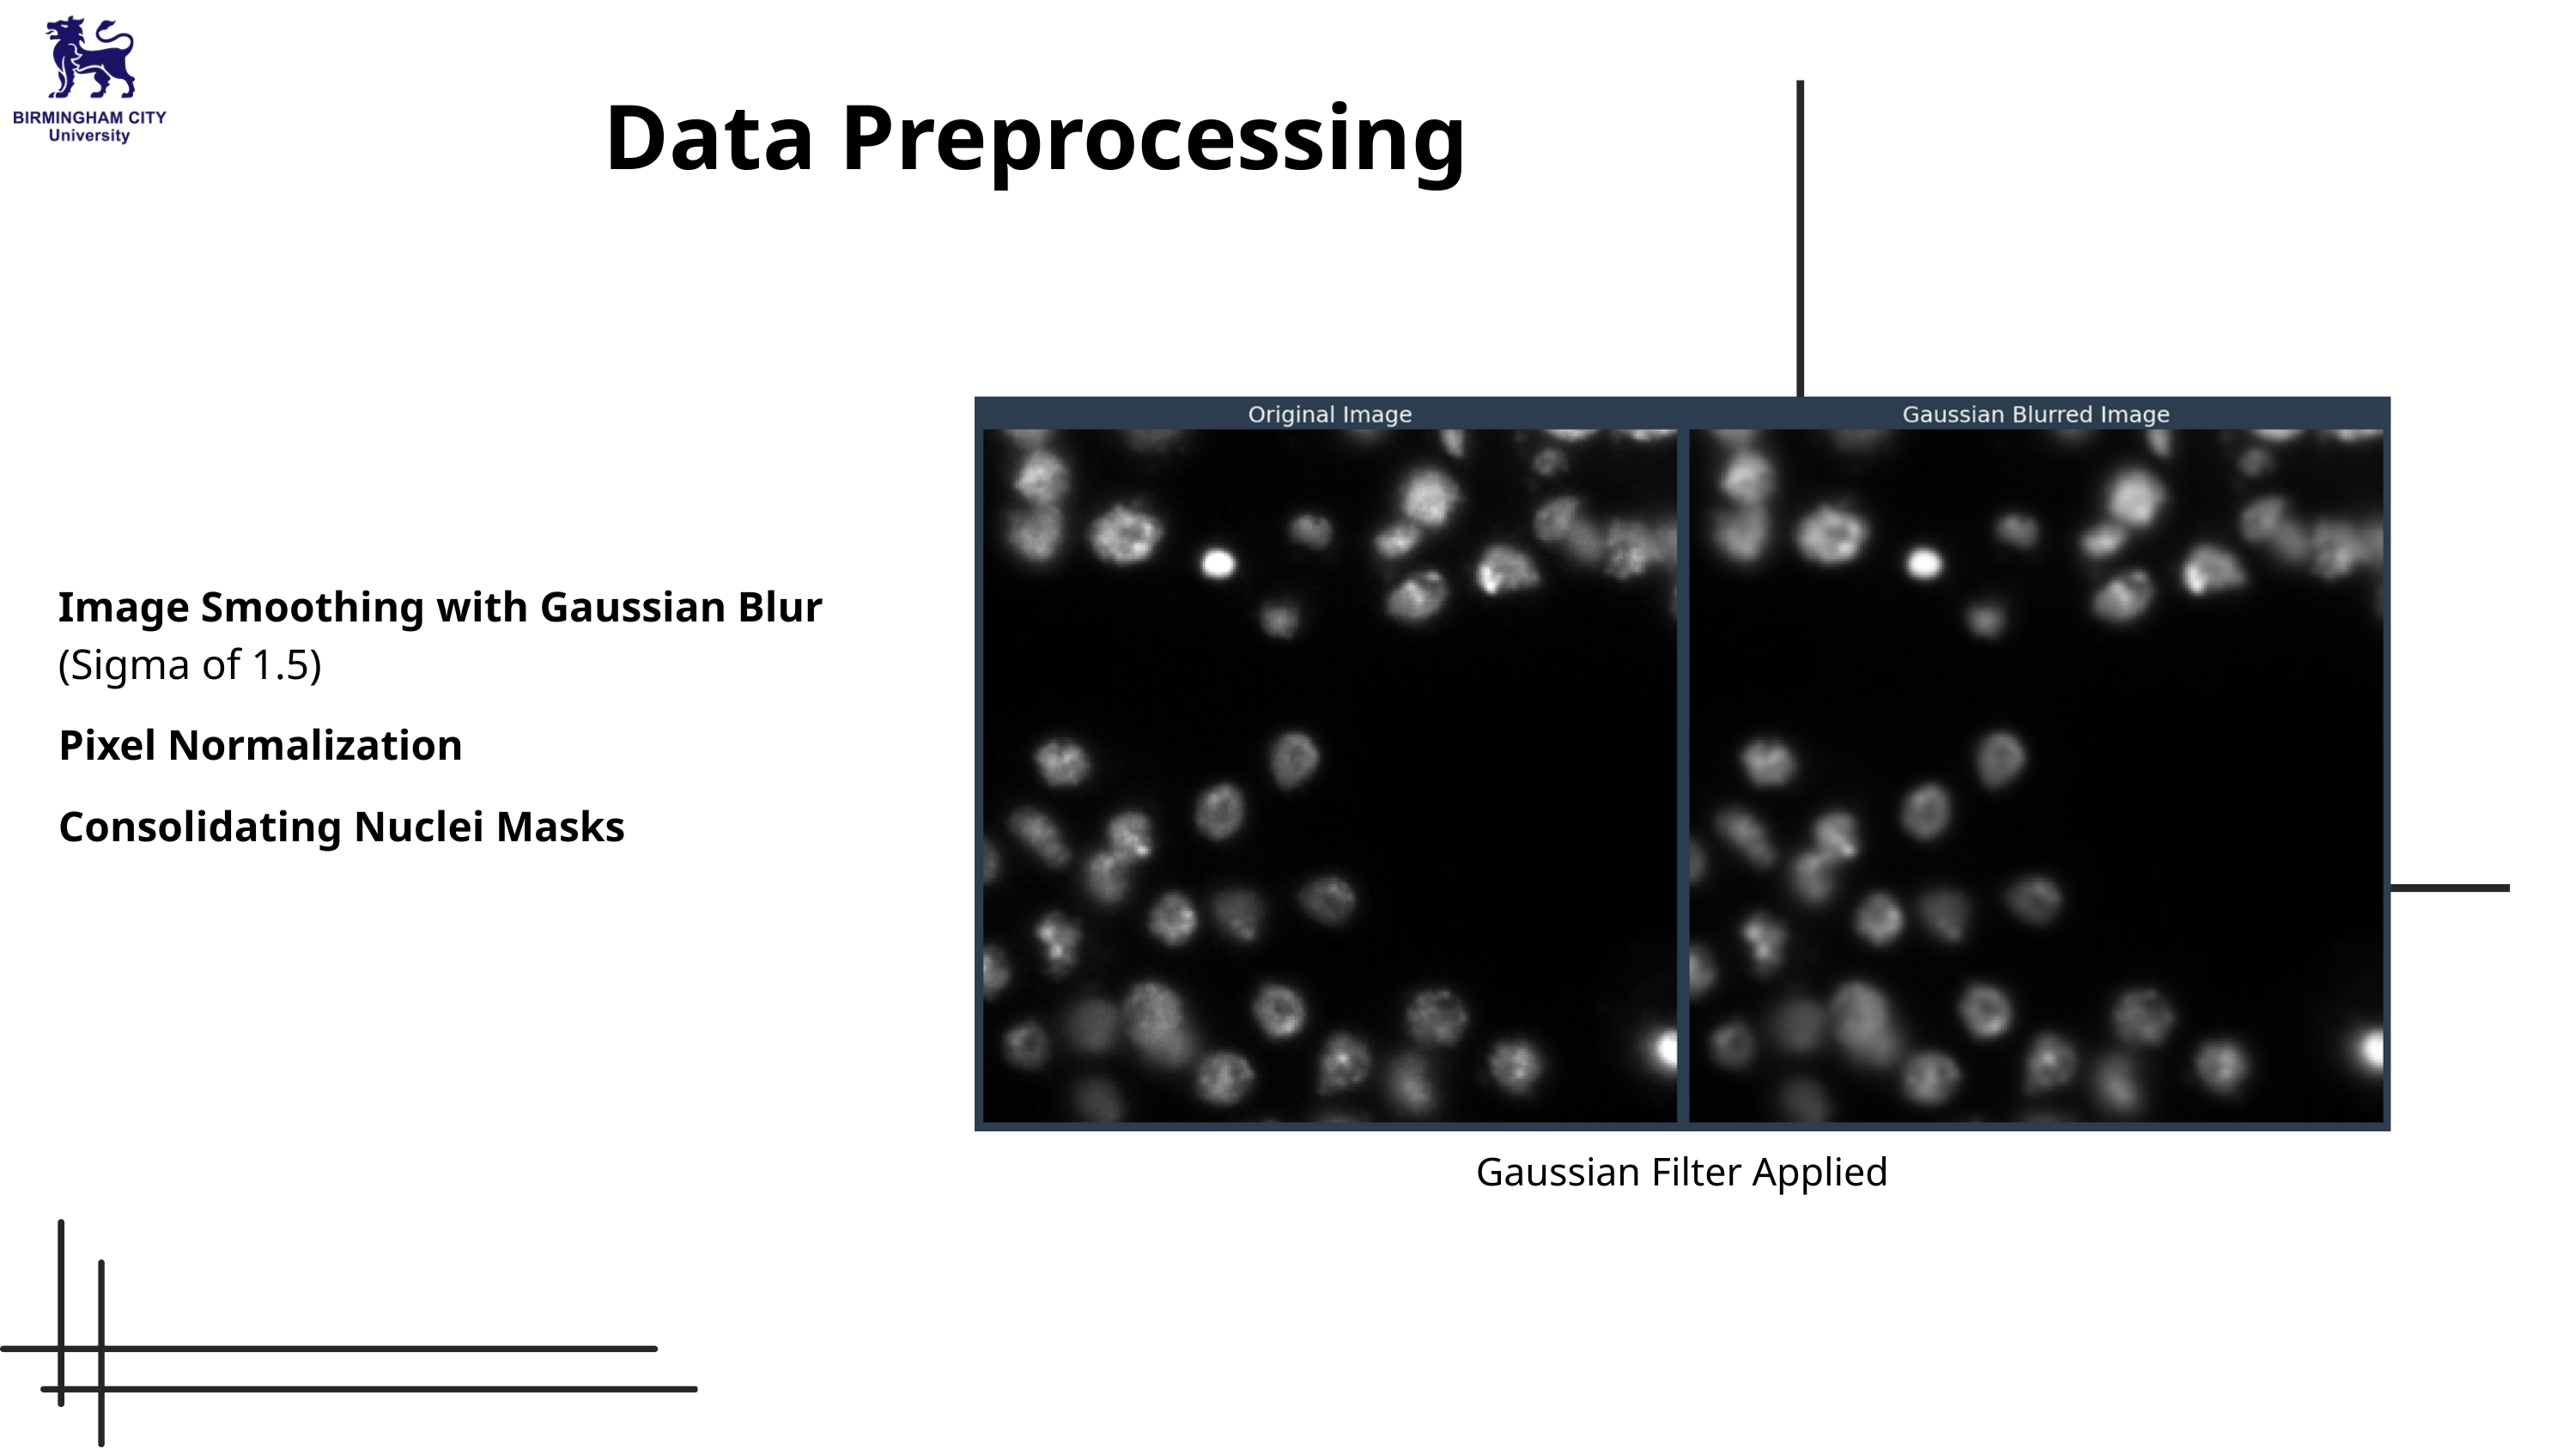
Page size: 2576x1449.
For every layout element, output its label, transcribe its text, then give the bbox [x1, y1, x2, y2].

text_box Consolidating Nuclei Masks [58, 791, 665, 850]
text_box [0, 1, 211, 159]
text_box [974, 396, 2391, 1191]
text_box Pixel Normalization [58, 710, 864, 768]
text_box [0, 1219, 698, 1447]
text_box Image Smoothing with Gaussian Blur (Sigma of 1.5) [58, 572, 864, 688]
text_box [1796, 80, 2510, 955]
text_box Data Preprocessing [144, 80, 1928, 188]
